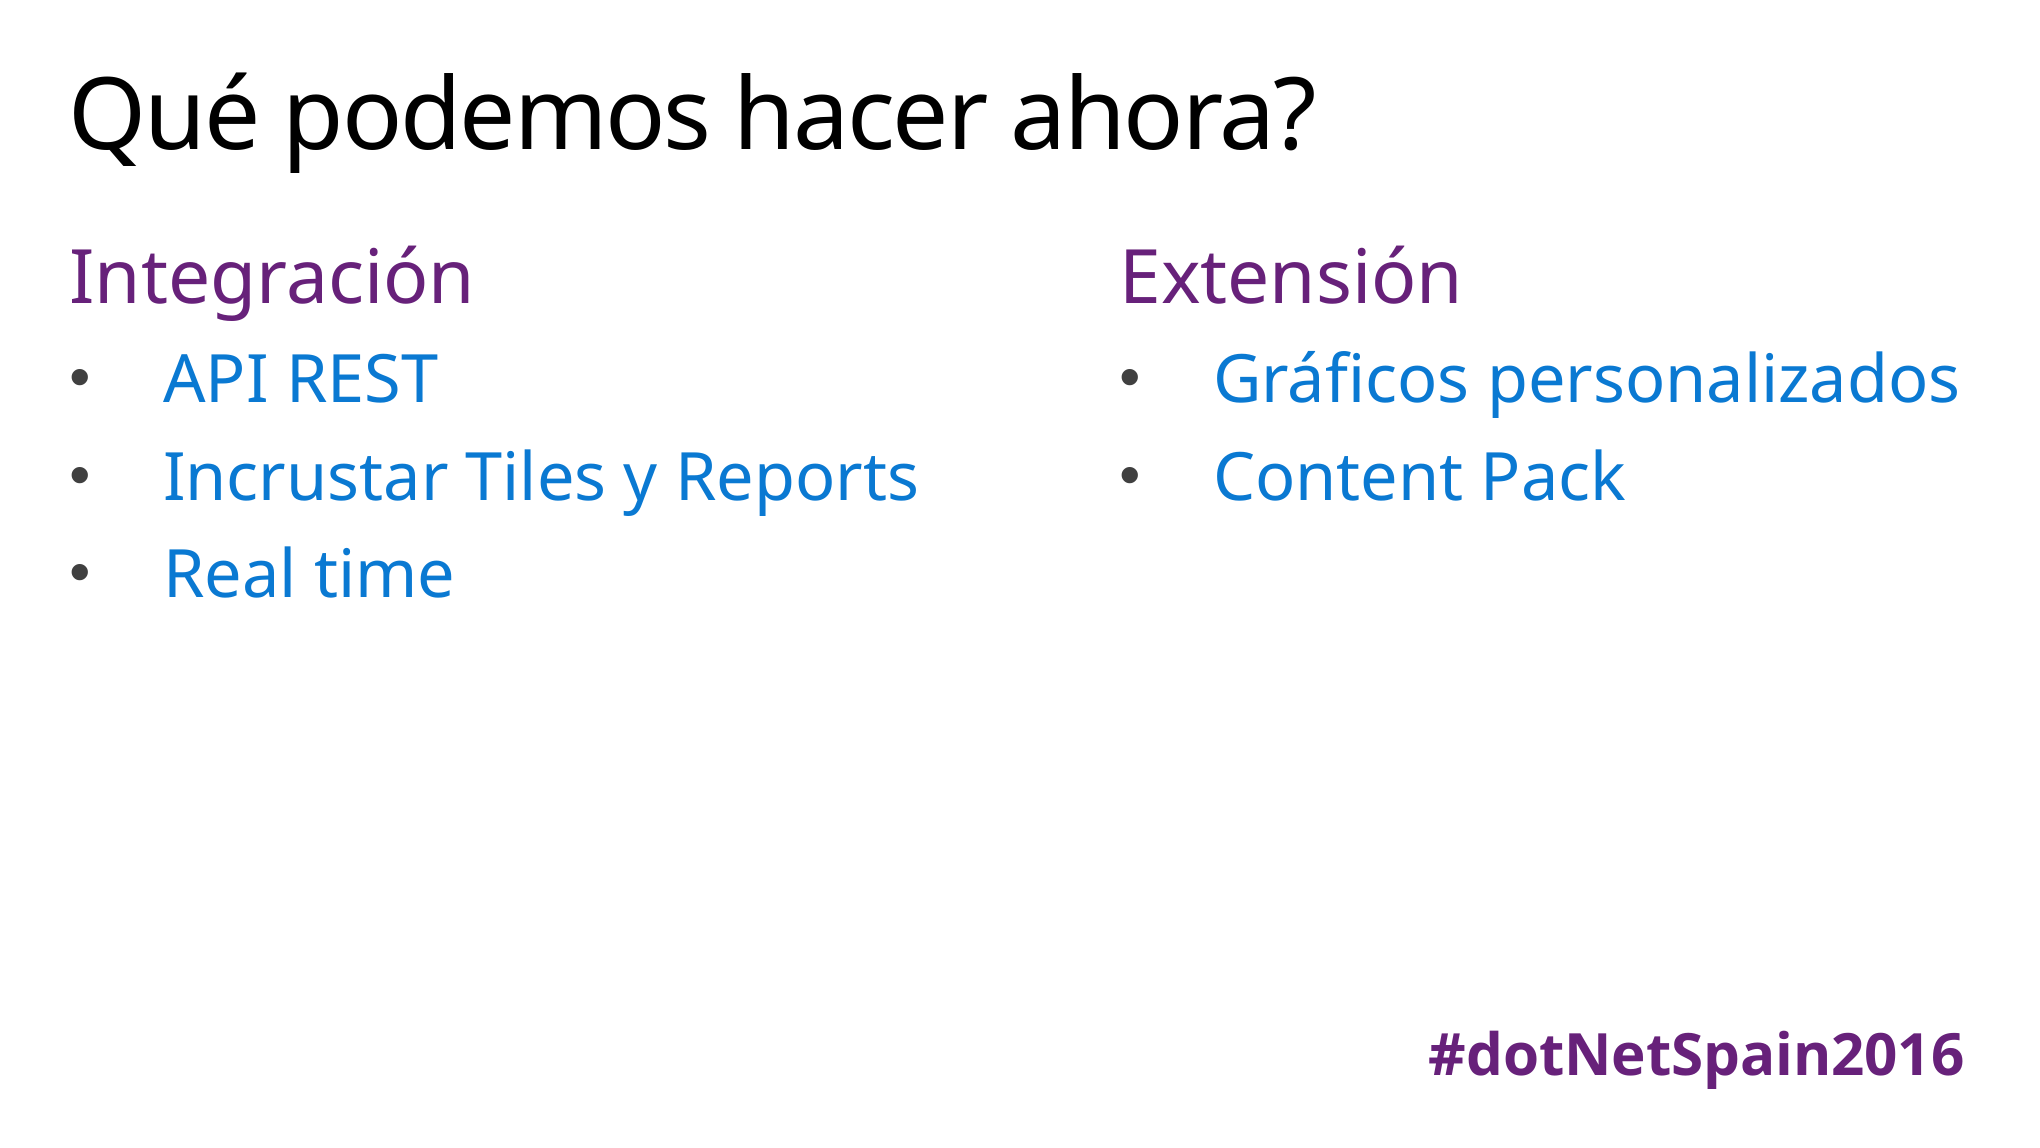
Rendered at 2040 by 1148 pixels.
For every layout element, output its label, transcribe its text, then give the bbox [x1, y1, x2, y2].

list Integración API REST Incrustar Tiles y Reports Real time [45, 223, 946, 639]
title Qué podemos hacer ahora? [45, 48, 1996, 199]
list Extensión Gráficos personalizados Content Pack [1095, 223, 1996, 532]
